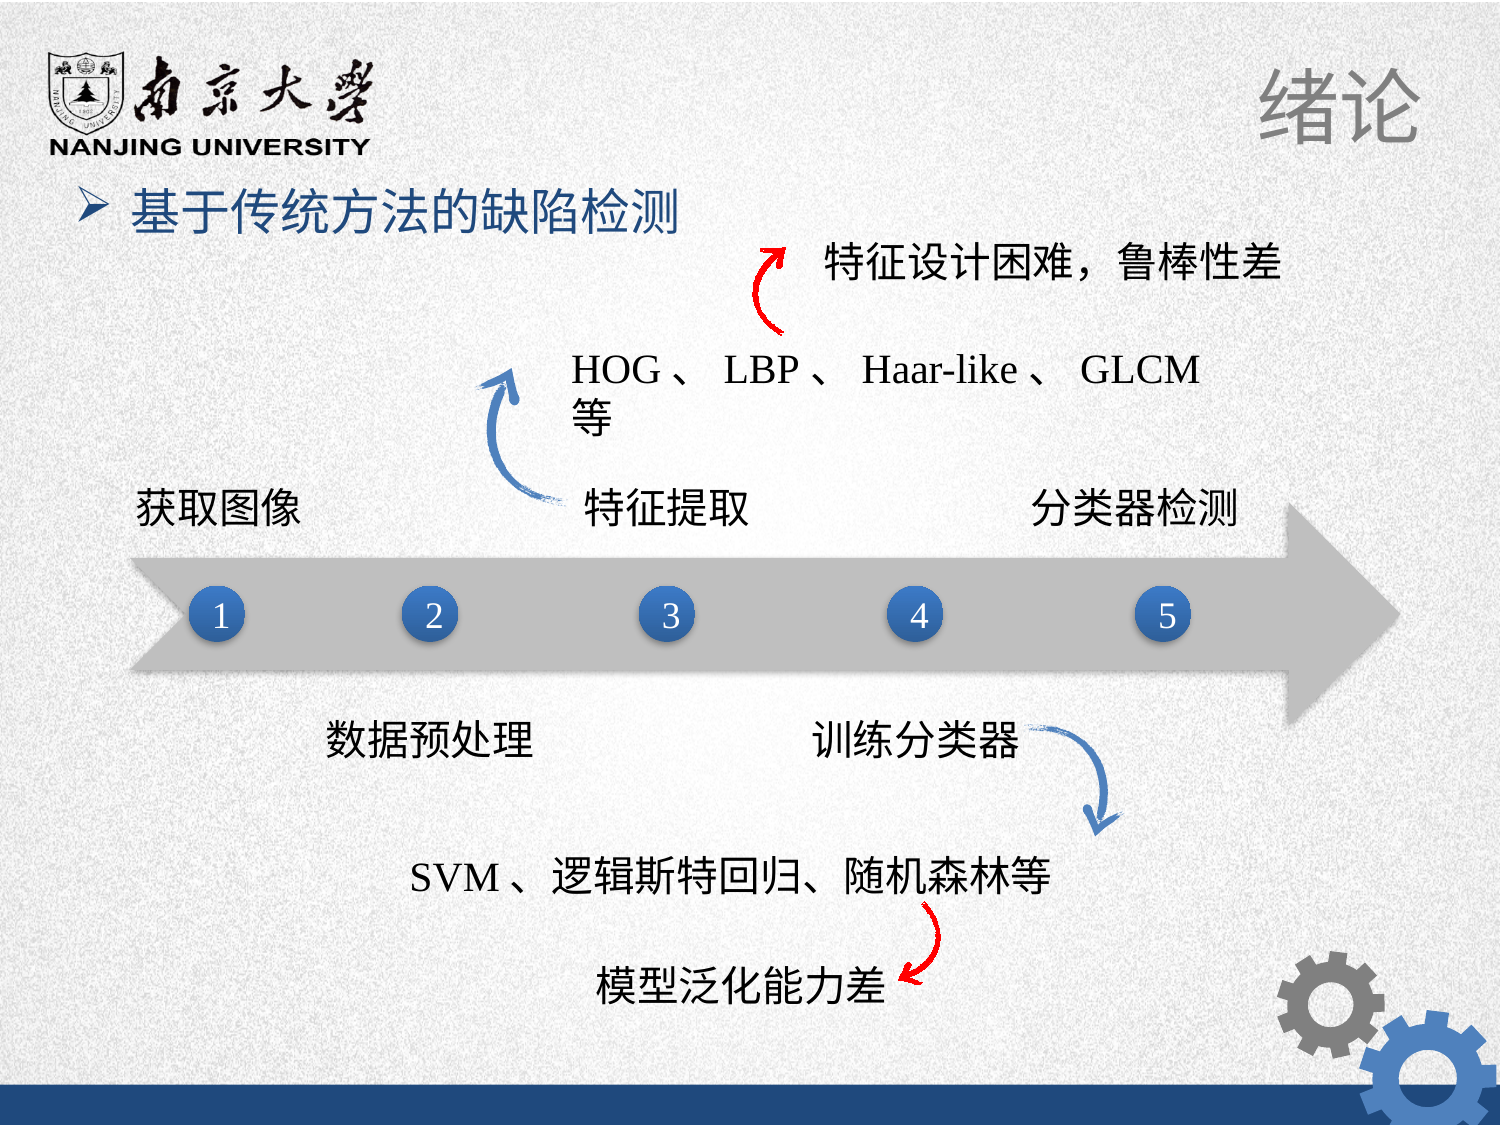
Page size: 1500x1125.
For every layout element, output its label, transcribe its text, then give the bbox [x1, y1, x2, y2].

text_box [752, 247, 786, 336]
text_box 基于传统方法的缺陷检测 [59, 172, 790, 248]
text_box [1087, 819, 1119, 837]
text_box 特征设计困难，鲁棒性差 [809, 228, 1338, 294]
text_box HOG、LBP、Haar-like、GLCM等 [556, 333, 1240, 442]
text_box 模型泛化能力差 [580, 952, 1110, 1018]
text_box SVM、逻辑斯特回归、随机森林等 [394, 841, 1076, 907]
text_box [921, 901, 941, 952]
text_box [1275, 952, 1500, 1125]
text_box [474, 367, 520, 442]
picture [41, 48, 379, 165]
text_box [102, 443, 1401, 811]
